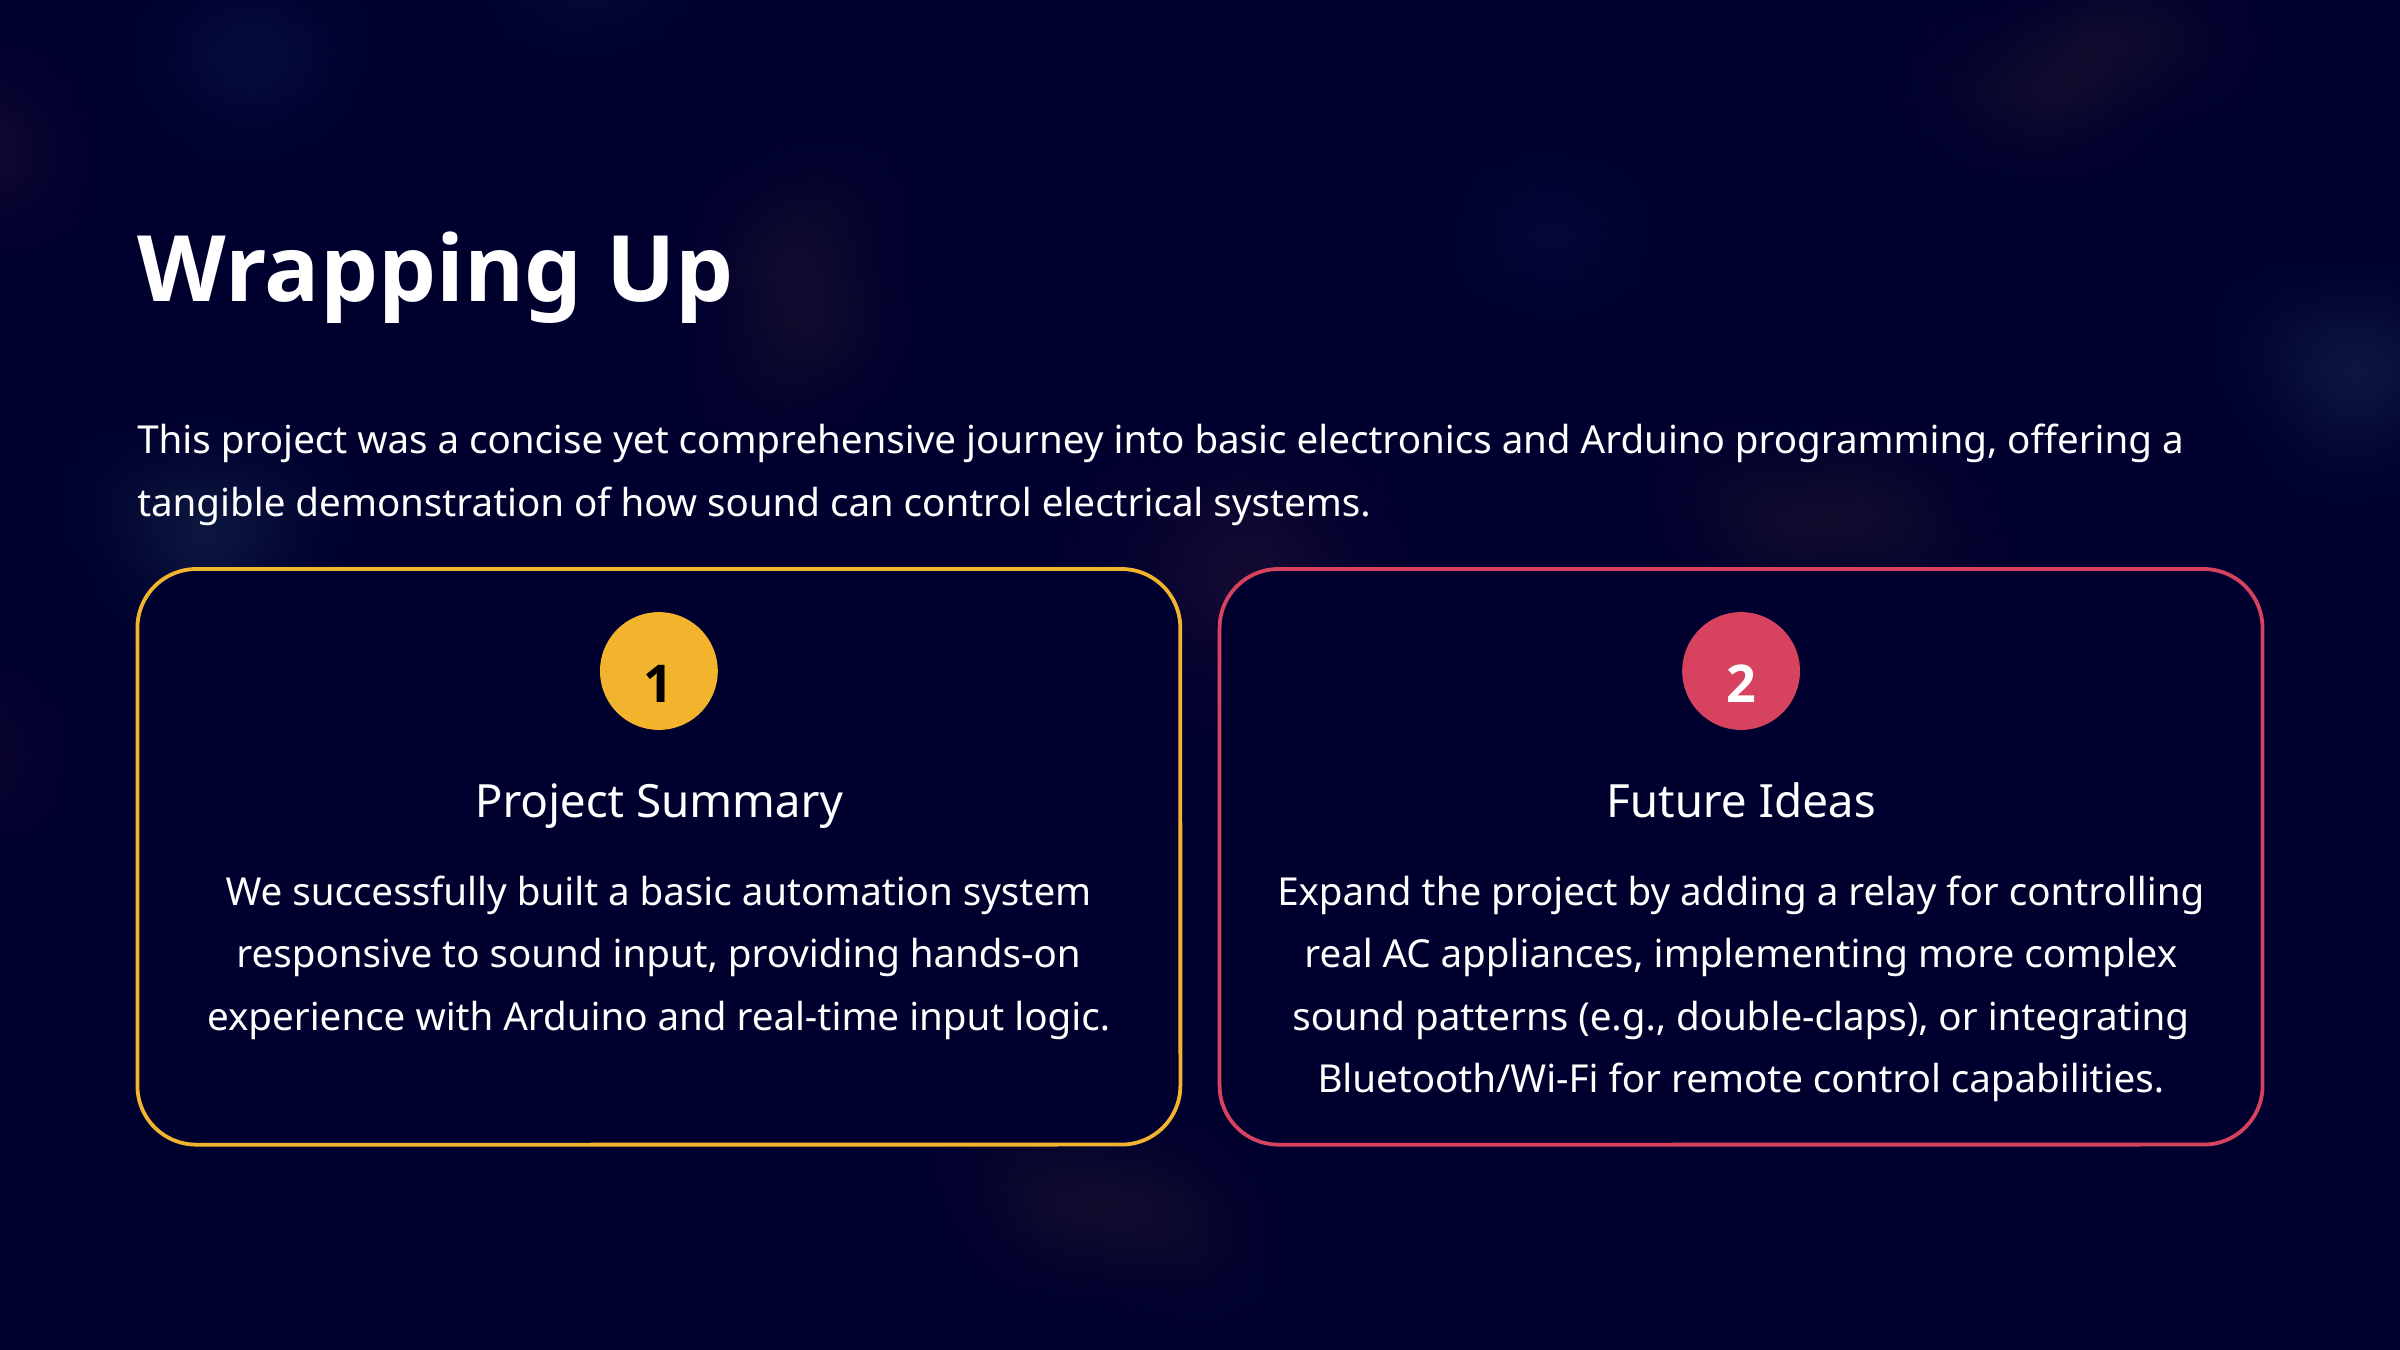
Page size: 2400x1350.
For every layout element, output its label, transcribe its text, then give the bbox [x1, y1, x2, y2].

text_box We successfully built a basic automation system responsive to sound input, providing hands-on experience with Arduino and real-time input logic. [180, 850, 1138, 1039]
text_box [1682, 612, 1801, 730]
text_box [1219, 568, 2263, 1145]
text_box [137, 568, 1181, 1145]
text_box This project was a concise yet comprehensive journey into basic electronics and Arduino programming, offering a tangible demonstration of how sound can control electrical systems. [137, 399, 2263, 525]
text_box Wrapping Up [137, 205, 1062, 321]
text_box 2 [1714, 637, 1768, 704]
text_box Expand the project by adding a relay for controlling real AC appliances, implementing more complex sound patterns (e.g., double-claps), or integrating Bluetooth/Wi-Fi for remote control capabilities. [1262, 850, 2220, 1102]
text_box [600, 612, 718, 730]
text_box Project Summary [427, 769, 890, 827]
text_box Future Ideas [1510, 769, 1973, 827]
text_box 1 [632, 637, 686, 704]
